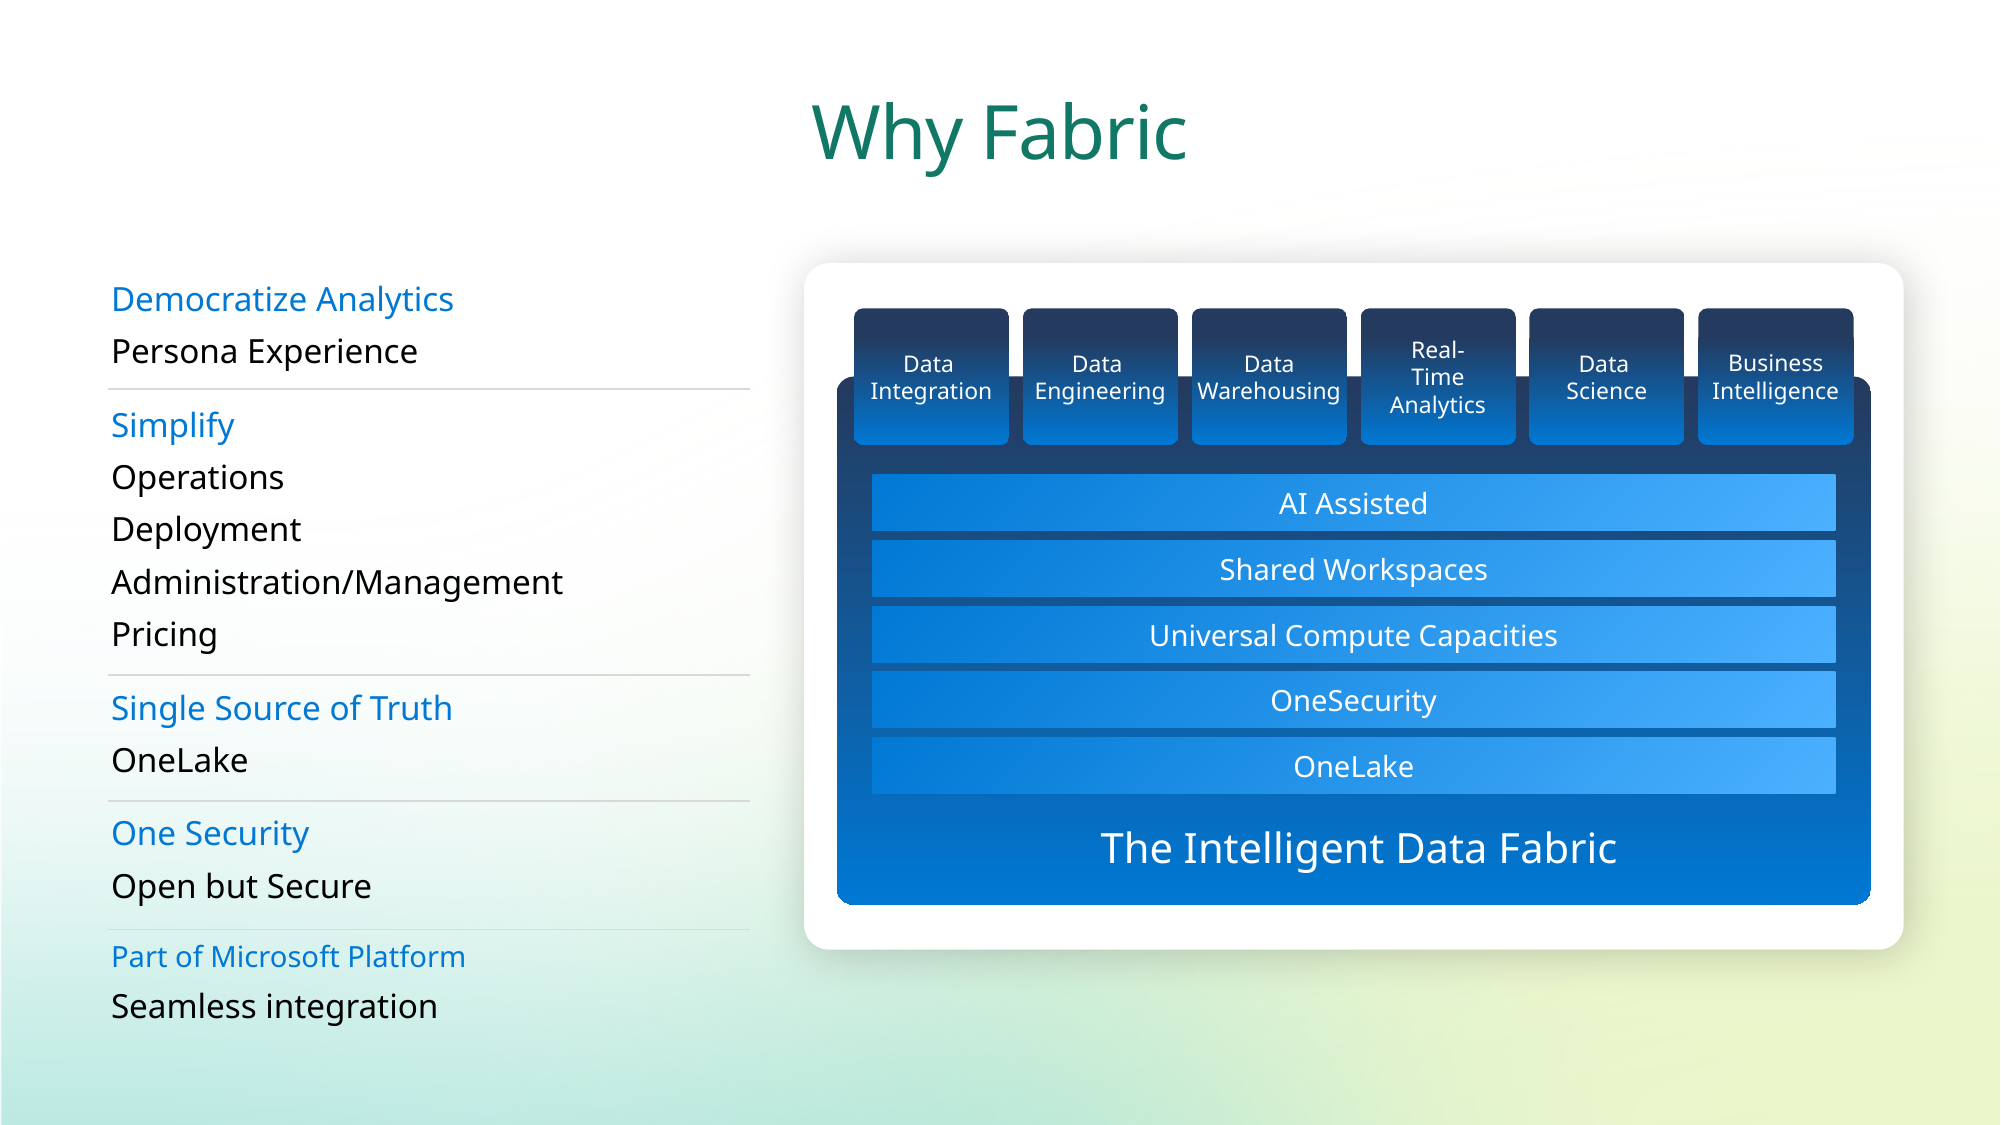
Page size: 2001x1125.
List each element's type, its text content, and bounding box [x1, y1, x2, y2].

text_box Democratize Analytics Persona Experience Simplify Operations Deployment Administration/Management Pricing Single Source of Truth OneLake One Security Open but Secure Part of Microsoft Platform Seamless integration [96, 197, 772, 1107]
title Why Fabric [96, 84, 1904, 176]
table_cell 400 [3, 86, 1999, 1123]
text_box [803, 262, 1904, 950]
